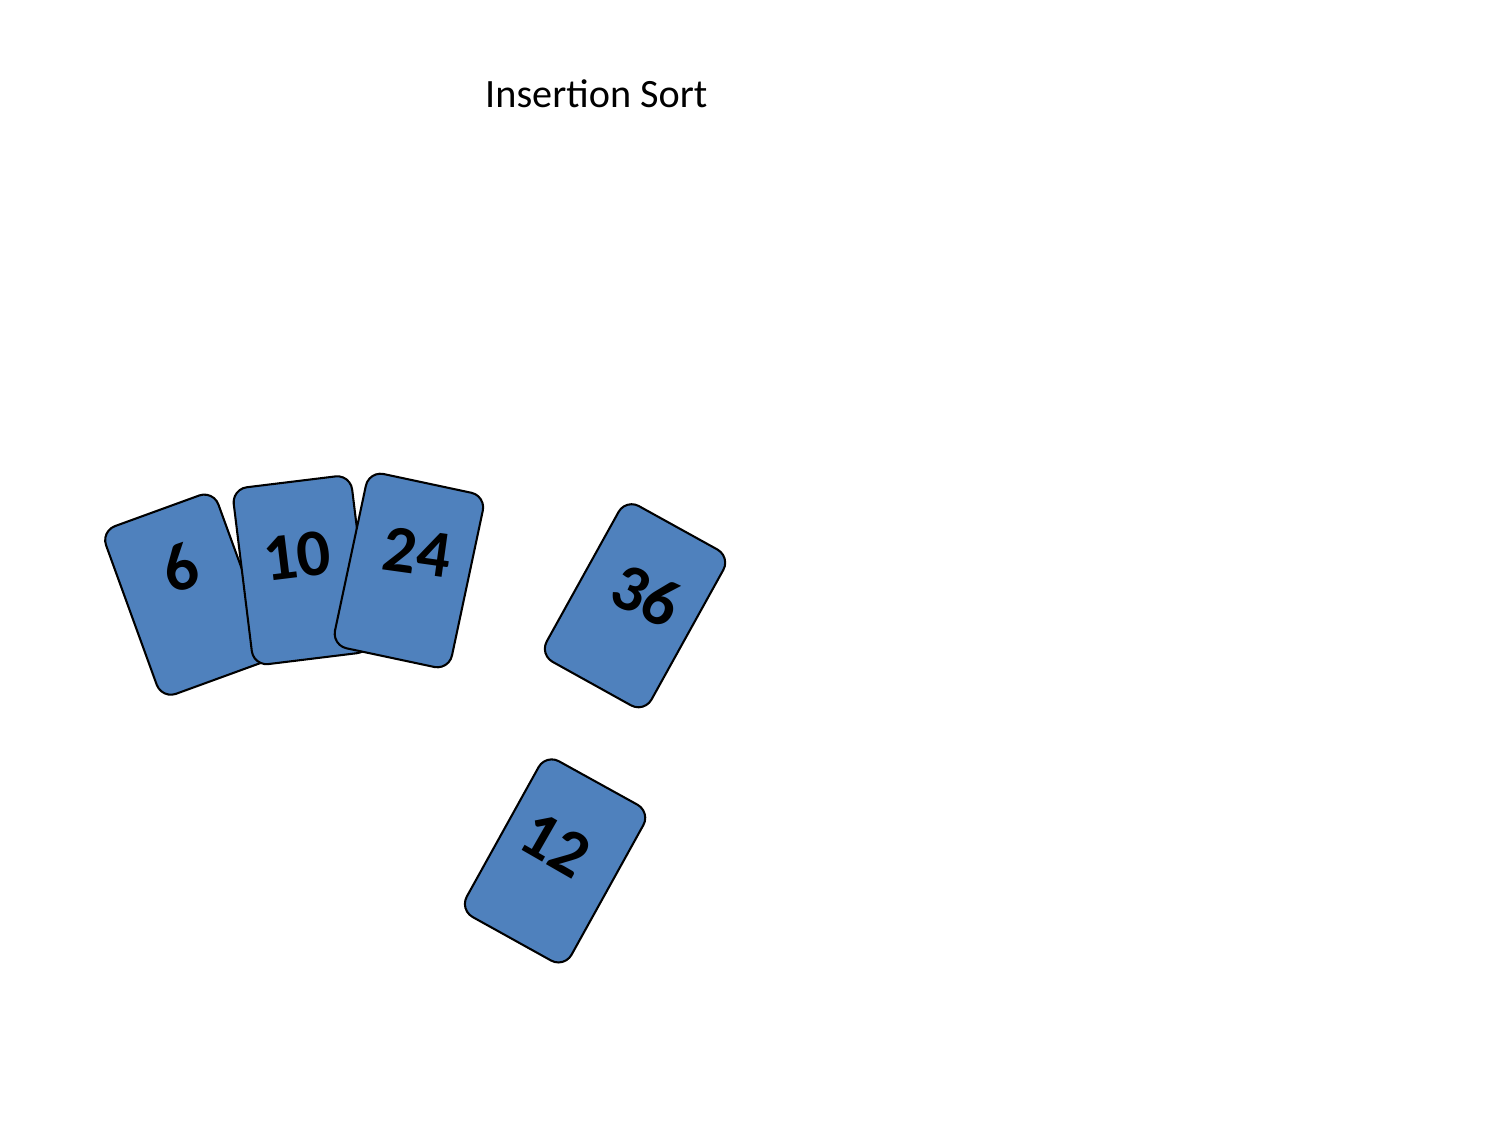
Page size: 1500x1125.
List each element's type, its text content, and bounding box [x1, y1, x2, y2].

text_box 12 [491, 774, 625, 906]
text_box 36 [584, 527, 713, 656]
text_box [464, 759, 646, 963]
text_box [127, 480, 471, 685]
text_box [544, 504, 726, 708]
title Insertion Sort [69, 58, 1124, 123]
